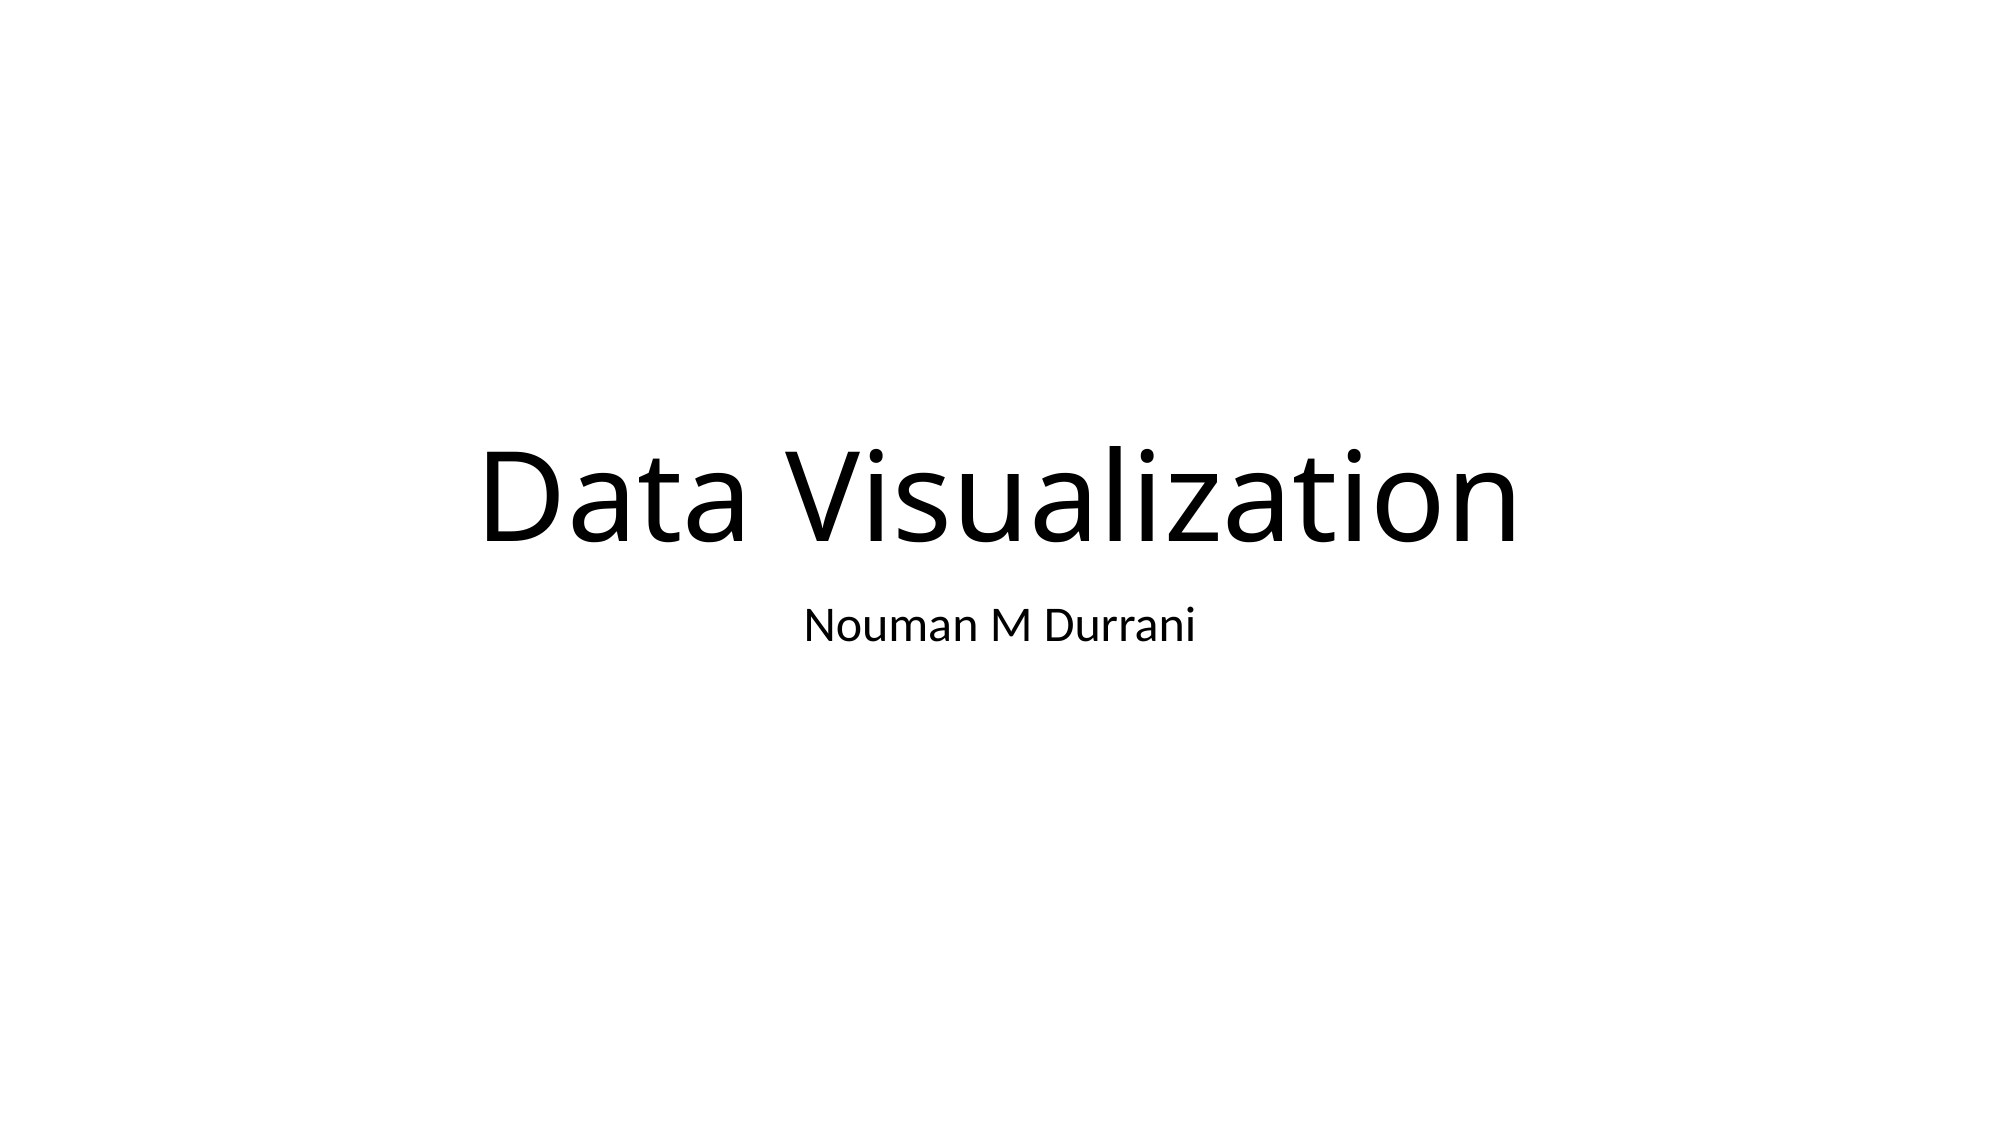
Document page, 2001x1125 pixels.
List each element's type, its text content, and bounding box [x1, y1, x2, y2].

subtitle Nouman M Durrani [249, 590, 1750, 863]
title Data Visualization [249, 184, 1750, 576]
